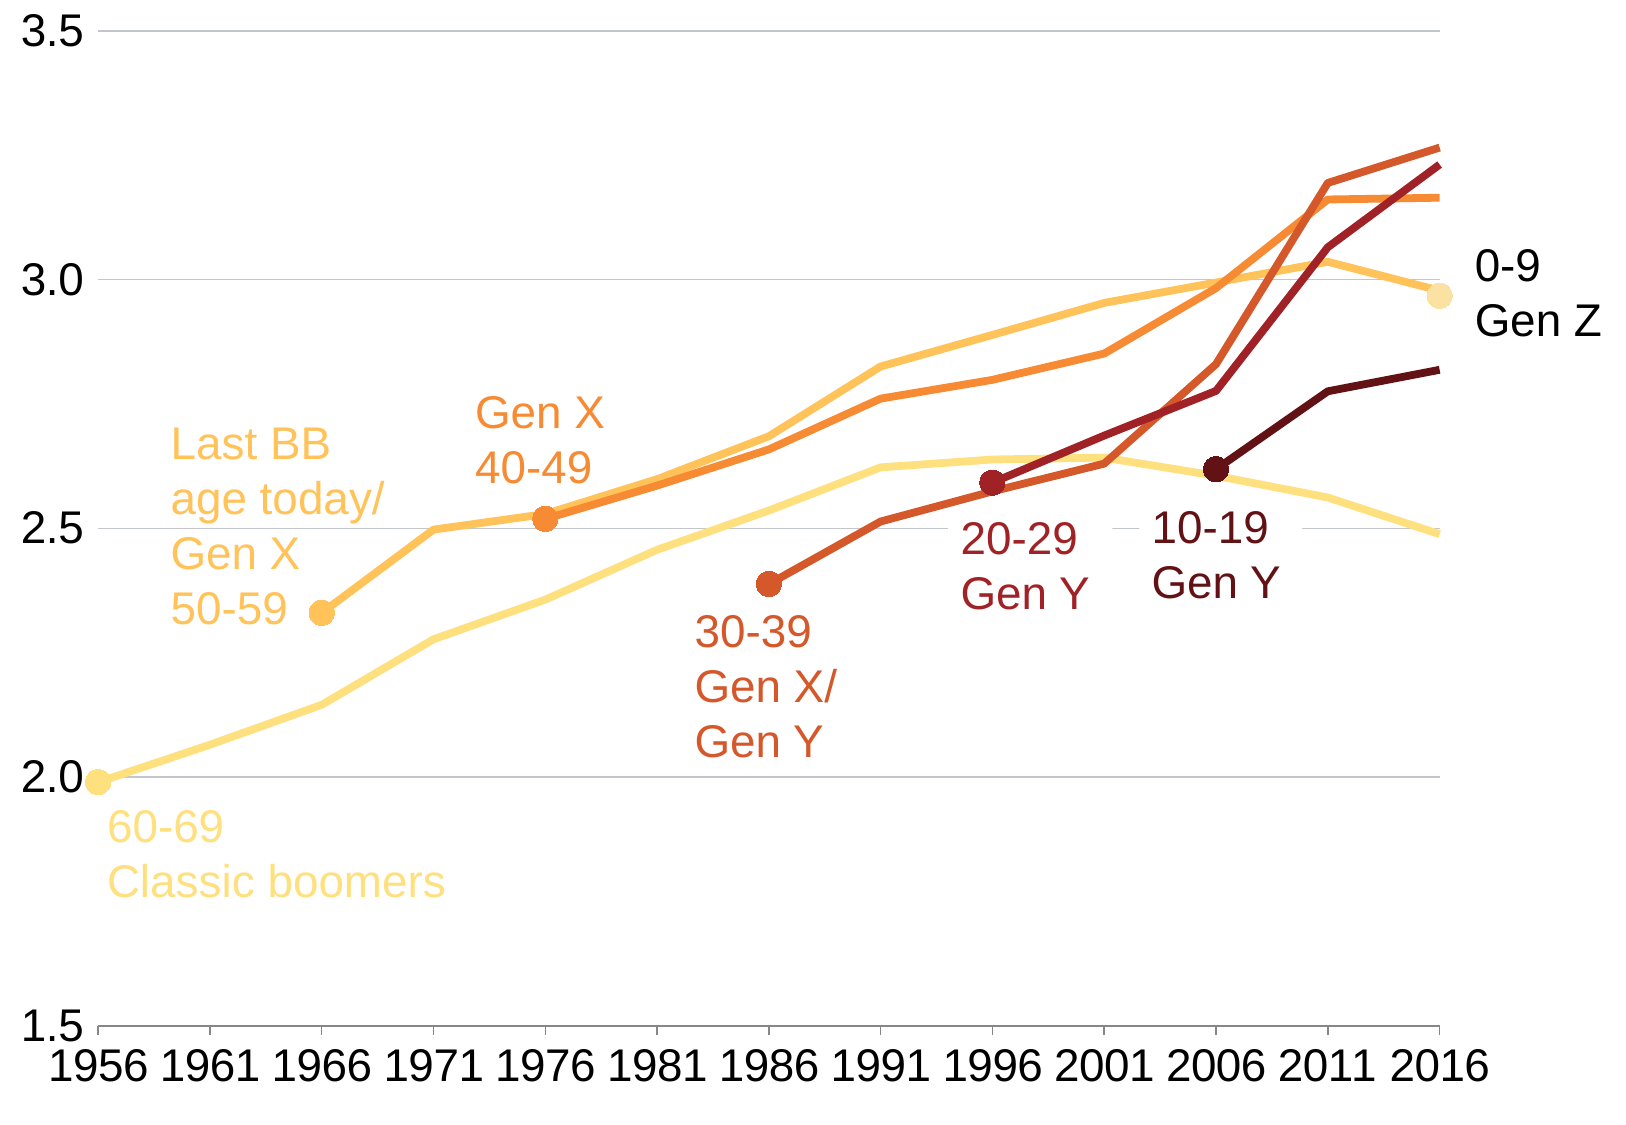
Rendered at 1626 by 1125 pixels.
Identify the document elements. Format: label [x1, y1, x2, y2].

chart [0, 0, 1625, 1125]
